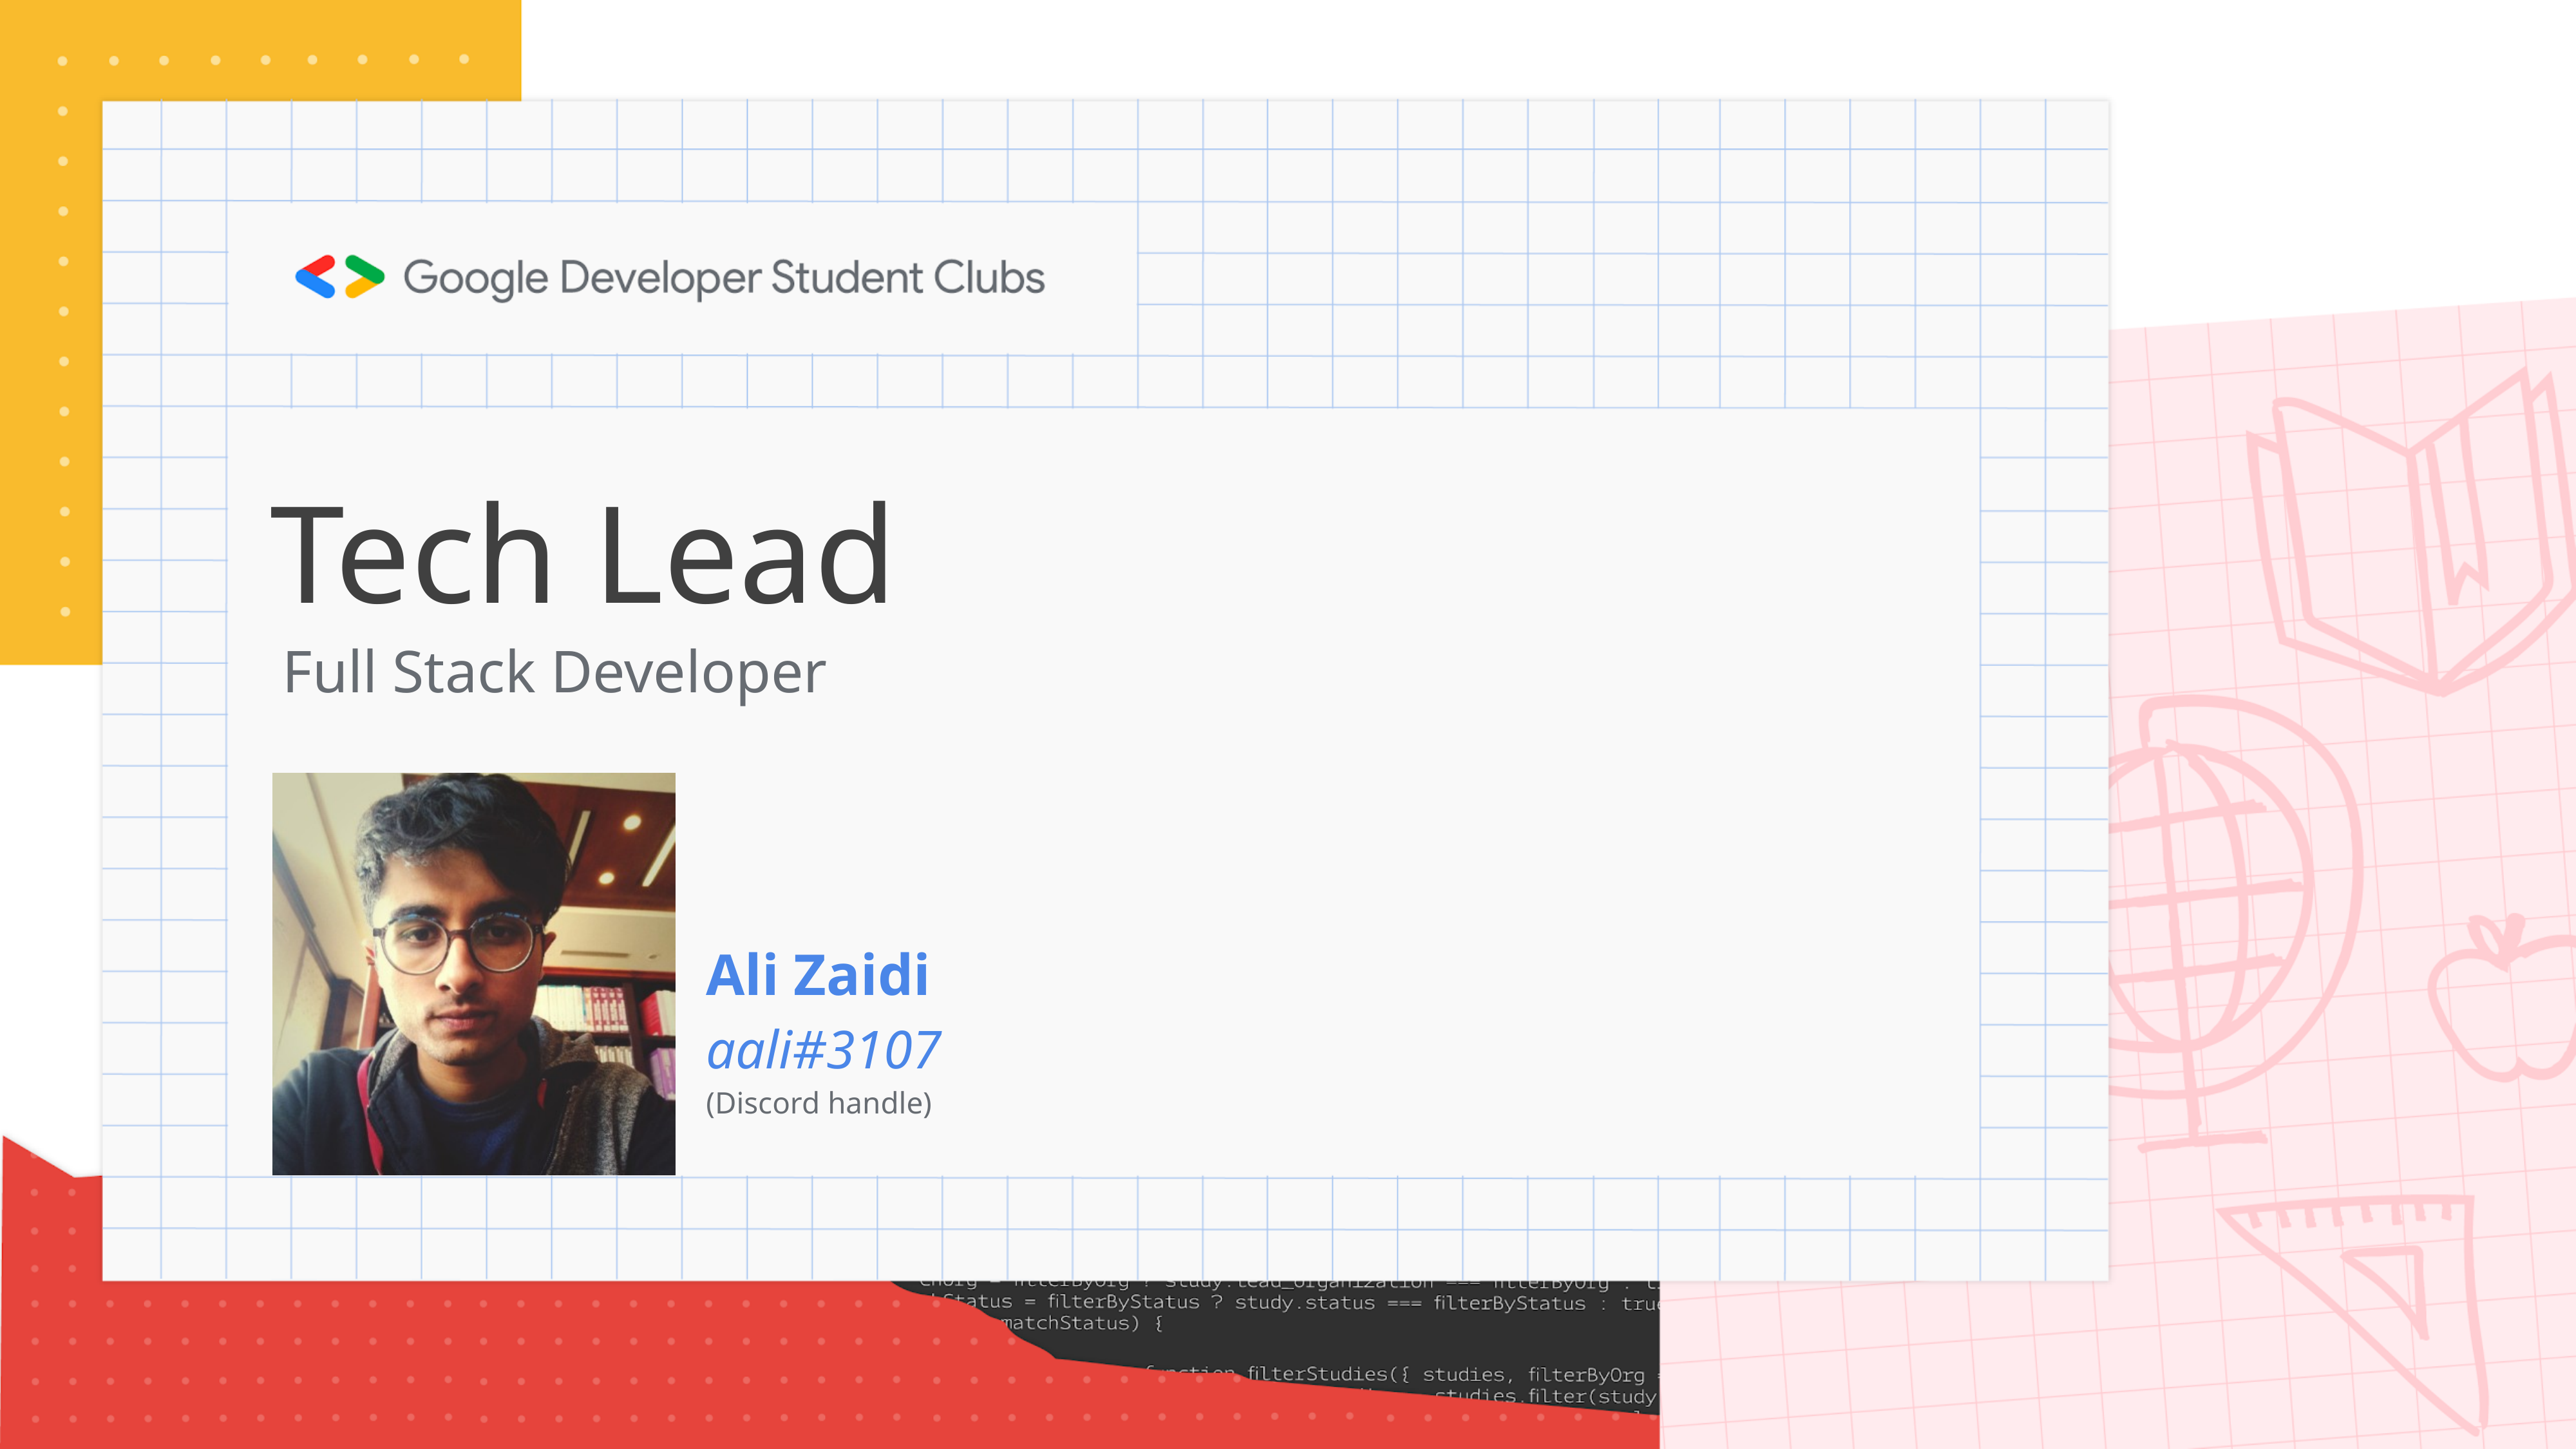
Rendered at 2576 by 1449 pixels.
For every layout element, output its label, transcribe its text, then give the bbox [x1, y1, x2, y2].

subtitle Full Stack Developer [272, 625, 1388, 1449]
title Tech Lead [244, 443, 1756, 737]
picture [0, 0, 2576, 1449]
subtitle Ali Zaidi aali#3107 (Discord handle) [1388, 919, 1811, 1449]
